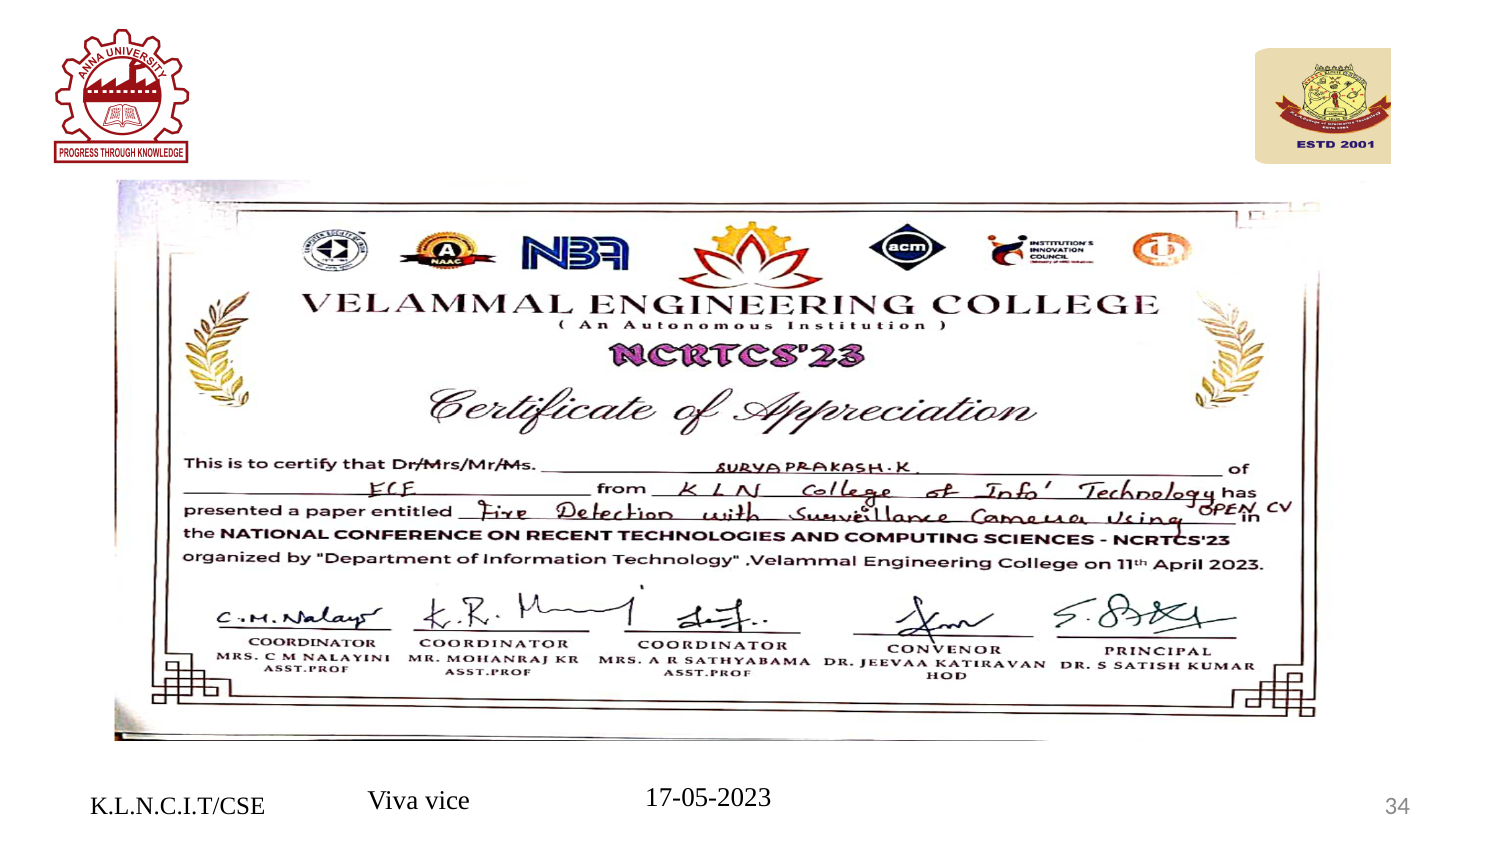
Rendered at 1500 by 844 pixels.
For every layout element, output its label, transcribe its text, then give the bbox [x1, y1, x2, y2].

picture [1254, 47, 1391, 164]
slide_number ‹#› [1074, 782, 1425, 827]
picture [115, 0, 1367, 844]
text_box K.L.N.C.I.T/CSE [75, 782, 352, 827]
picture [53, 28, 190, 164]
text_box Viva vice [352, 767, 454, 830]
